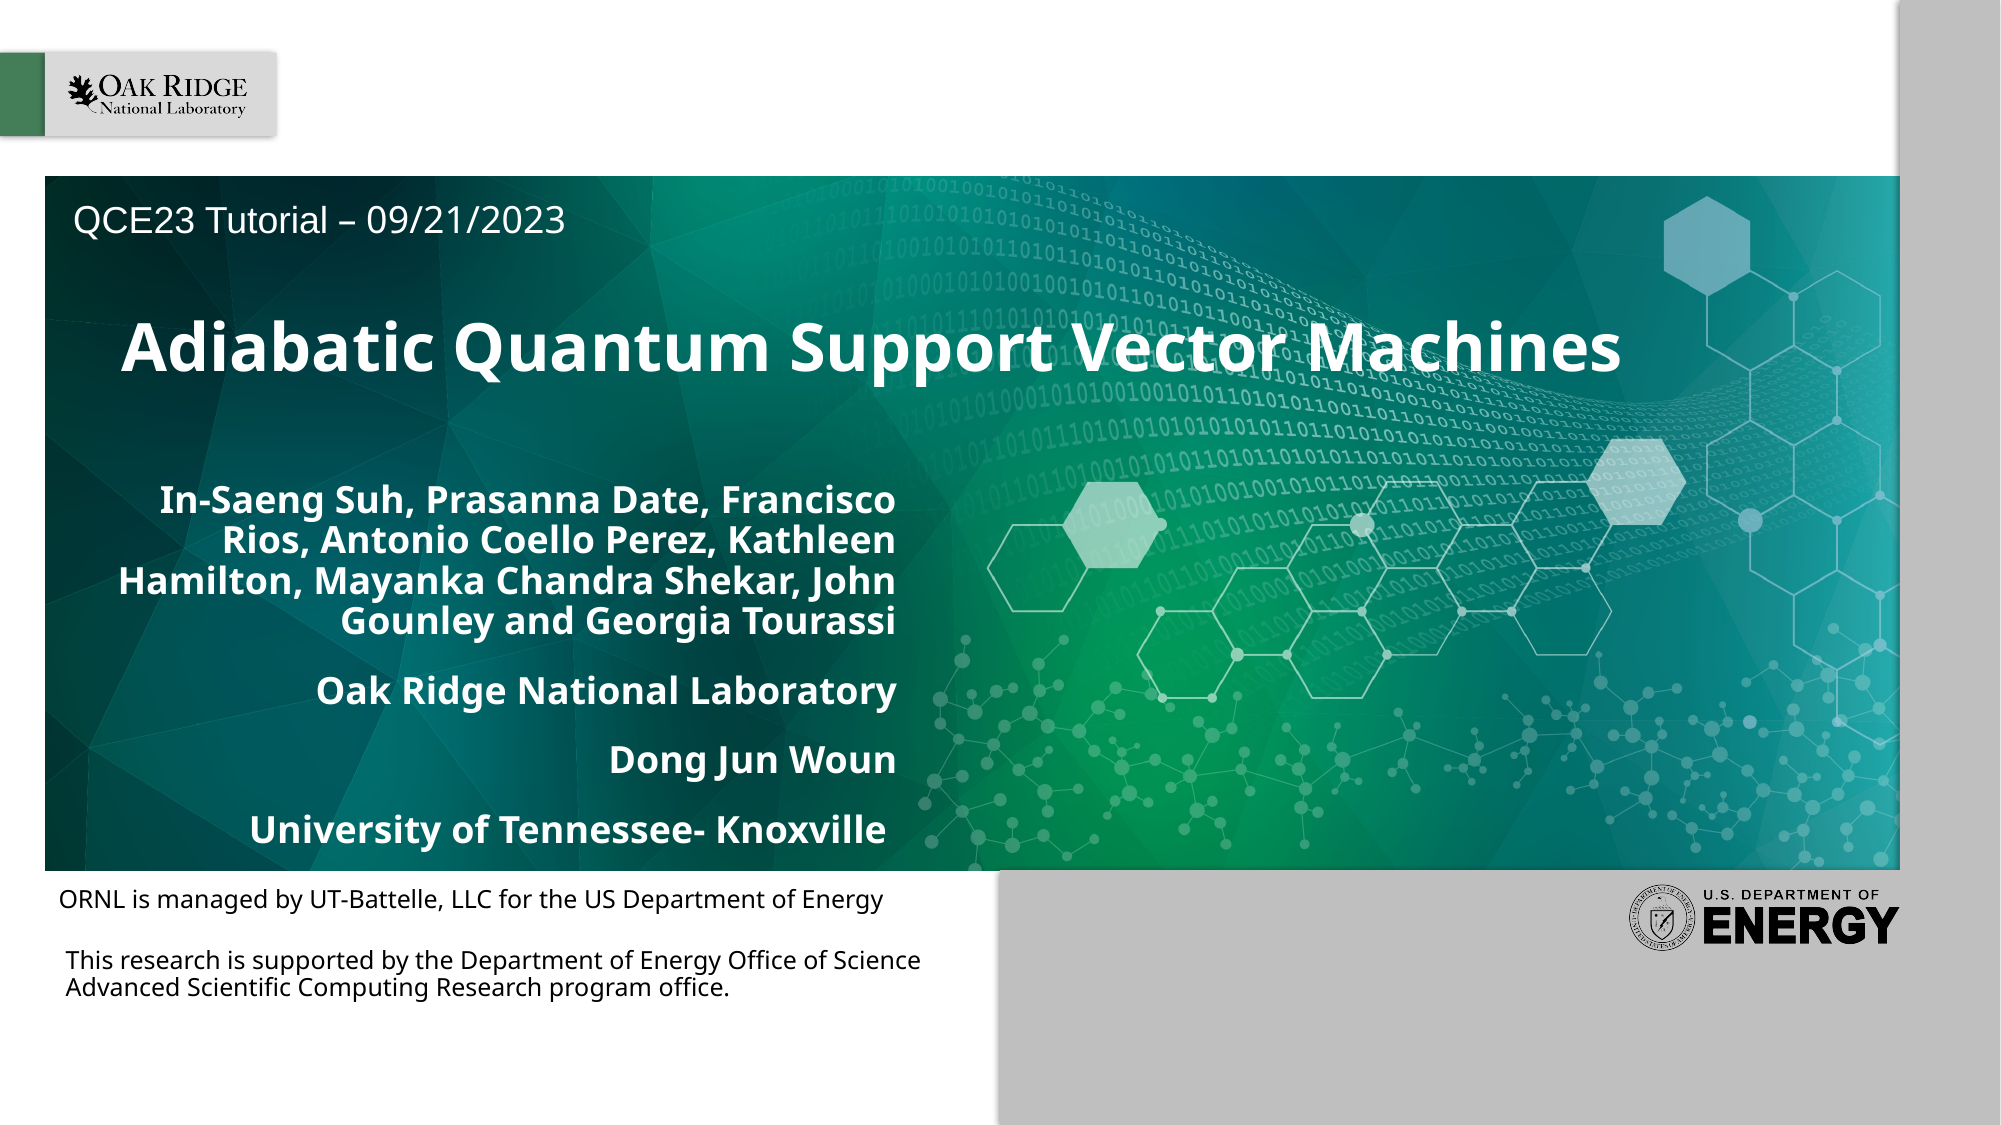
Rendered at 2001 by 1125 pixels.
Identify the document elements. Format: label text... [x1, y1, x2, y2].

picture [1629, 884, 1900, 951]
subtitle In-Saeng Suh, Prasanna Date, Francisco Rios, Antonio Coello Perez, Kathleen Hamilton, Mayanka Chandra Shekar, John Gounley and Georgia Tourassi Oak Ridge National Laboratory Dong Jun Woun University of Tennessee- Knoxville [73, 473, 913, 799]
text_box QCE23 Tutorial – 09/21/2023 [57, 194, 582, 250]
picture [45, 176, 1899, 871]
picture [67, 74, 247, 118]
text_box This research is supported by the Department of Energy Office of Science Advanced Scientific Computing Research program office. [50, 941, 963, 1010]
title Adiabatic Quantum Support Vector Machines [73, 297, 1673, 394]
